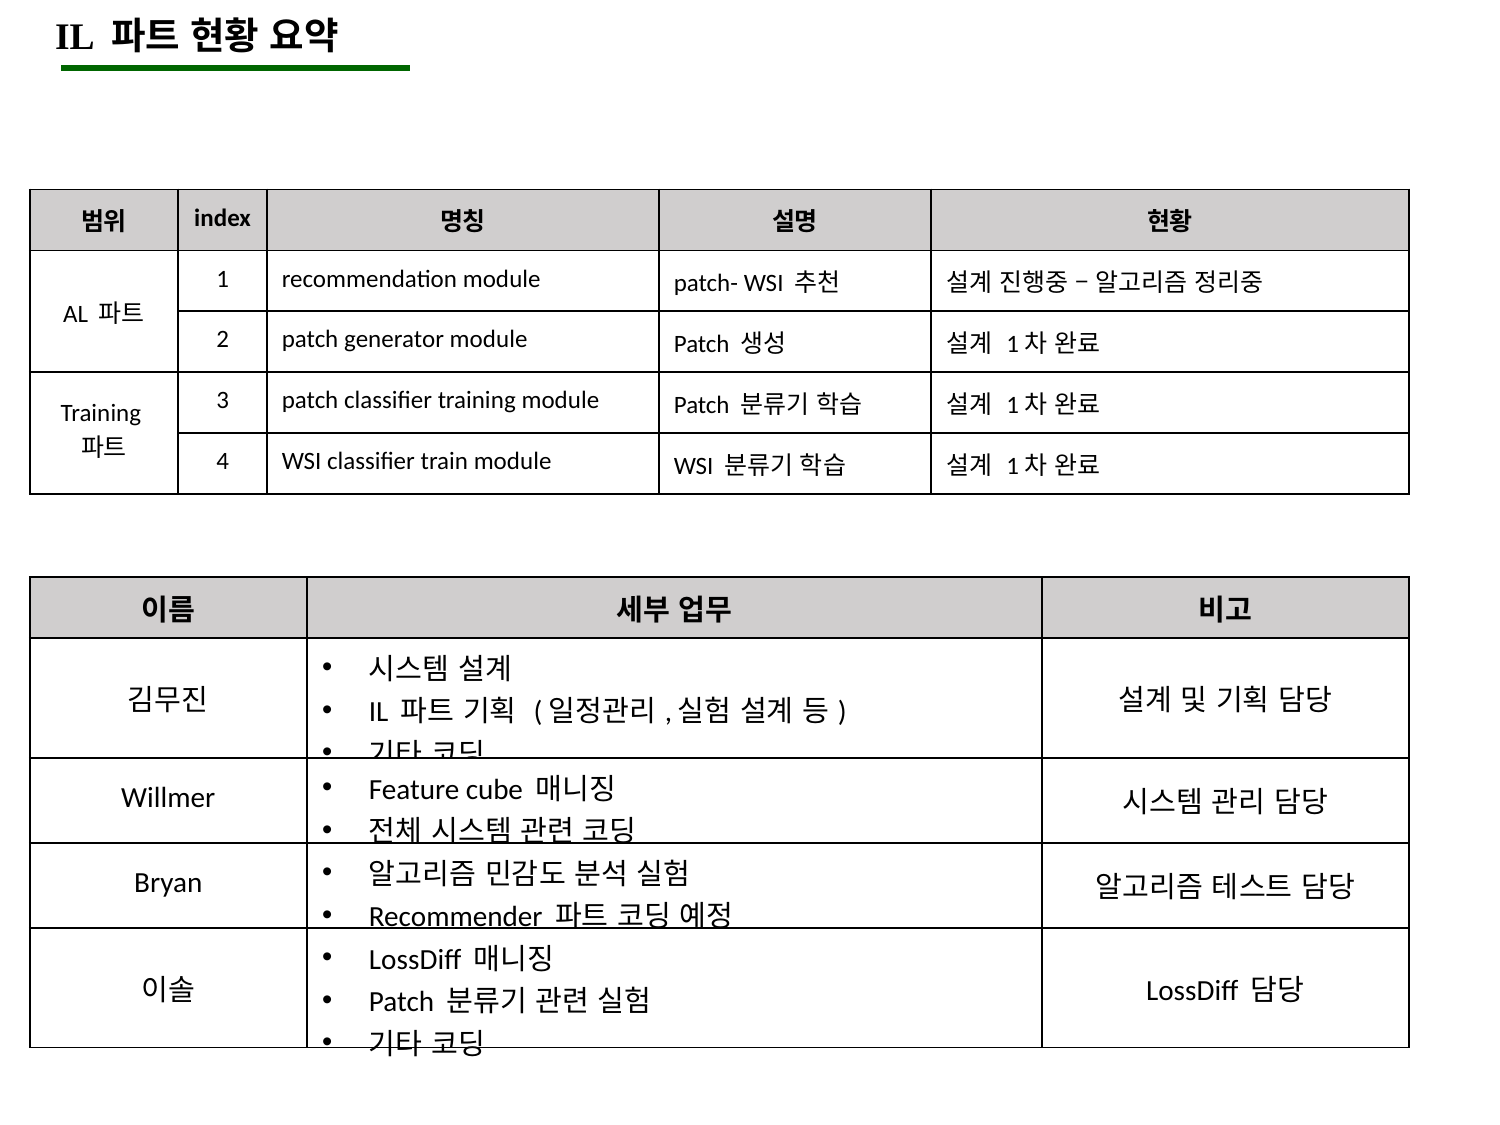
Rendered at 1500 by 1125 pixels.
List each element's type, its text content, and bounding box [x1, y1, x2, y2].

table_cell 3 [179, 373, 266, 432]
table_cell 시스템 관리 담당 [1043, 759, 1408, 842]
table_header 세부 업무 [308, 578, 1041, 637]
table_cell Patch 생성 [660, 312, 930, 371]
table_cell 설계 1차 완료 [932, 312, 1408, 371]
table_cell 4 [179, 434, 266, 493]
table_cell 2 [179, 312, 266, 371]
table_header 범위 [31, 190, 177, 250]
table_cell WSI classifier train module [268, 434, 658, 493]
table_cell 설계 및 기획 담당 [1043, 639, 1408, 757]
table_header 명칭 [268, 190, 658, 250]
table_cell Training 파트 [31, 373, 177, 493]
table_cell patch- WSI 추천 [660, 251, 930, 310]
table_cell Feature cube 매니징 전체 시스템 관련 코딩 [308, 759, 1041, 842]
table_cell 설계 1차 완료 [932, 434, 1408, 493]
table_cell WSI 분류기 학습 [660, 434, 930, 493]
table_header 이름 [31, 578, 306, 637]
table_header 비고 [1043, 578, 1408, 637]
table_cell 설계 진행중 – 알고리즘 정리중 [932, 251, 1408, 310]
text_box IL 파트 현황 요약 [40, 4, 818, 65]
table_cell 설계 1차 완료 [932, 373, 1408, 432]
table_cell LossDiff 매니징 Patch 분류기 관련 실험 기타 코딩 [308, 929, 1041, 1047]
table_cell Bryan [31, 844, 306, 927]
table_cell AL 파트 [31, 251, 177, 371]
table_cell Willmer [31, 759, 306, 842]
table_cell patch generator module [268, 312, 658, 371]
table_cell patch classifier training module [268, 373, 658, 432]
table_cell recommendation module [268, 251, 658, 310]
table_cell 알고리즘 테스트 담당 [1043, 844, 1408, 927]
table_cell Patch 분류기 학습 [660, 373, 930, 432]
table_header index [179, 190, 266, 250]
table_cell 1 [179, 251, 266, 310]
table_cell 알고리즘 민감도 분석 실험 Recommender 파트 코딩 예정 [308, 844, 1041, 927]
table_cell 김무진 [31, 639, 306, 757]
table_cell LossDiff 담당 [1043, 929, 1408, 1047]
table_cell 이솔 [31, 929, 306, 1047]
table_header 현황 [932, 190, 1408, 250]
table_header 설명 [660, 190, 930, 250]
table_cell 시스템 설계 IL 파트 기획 (일정관리,실험 설계 등) 기타 코딩 [308, 639, 1041, 757]
